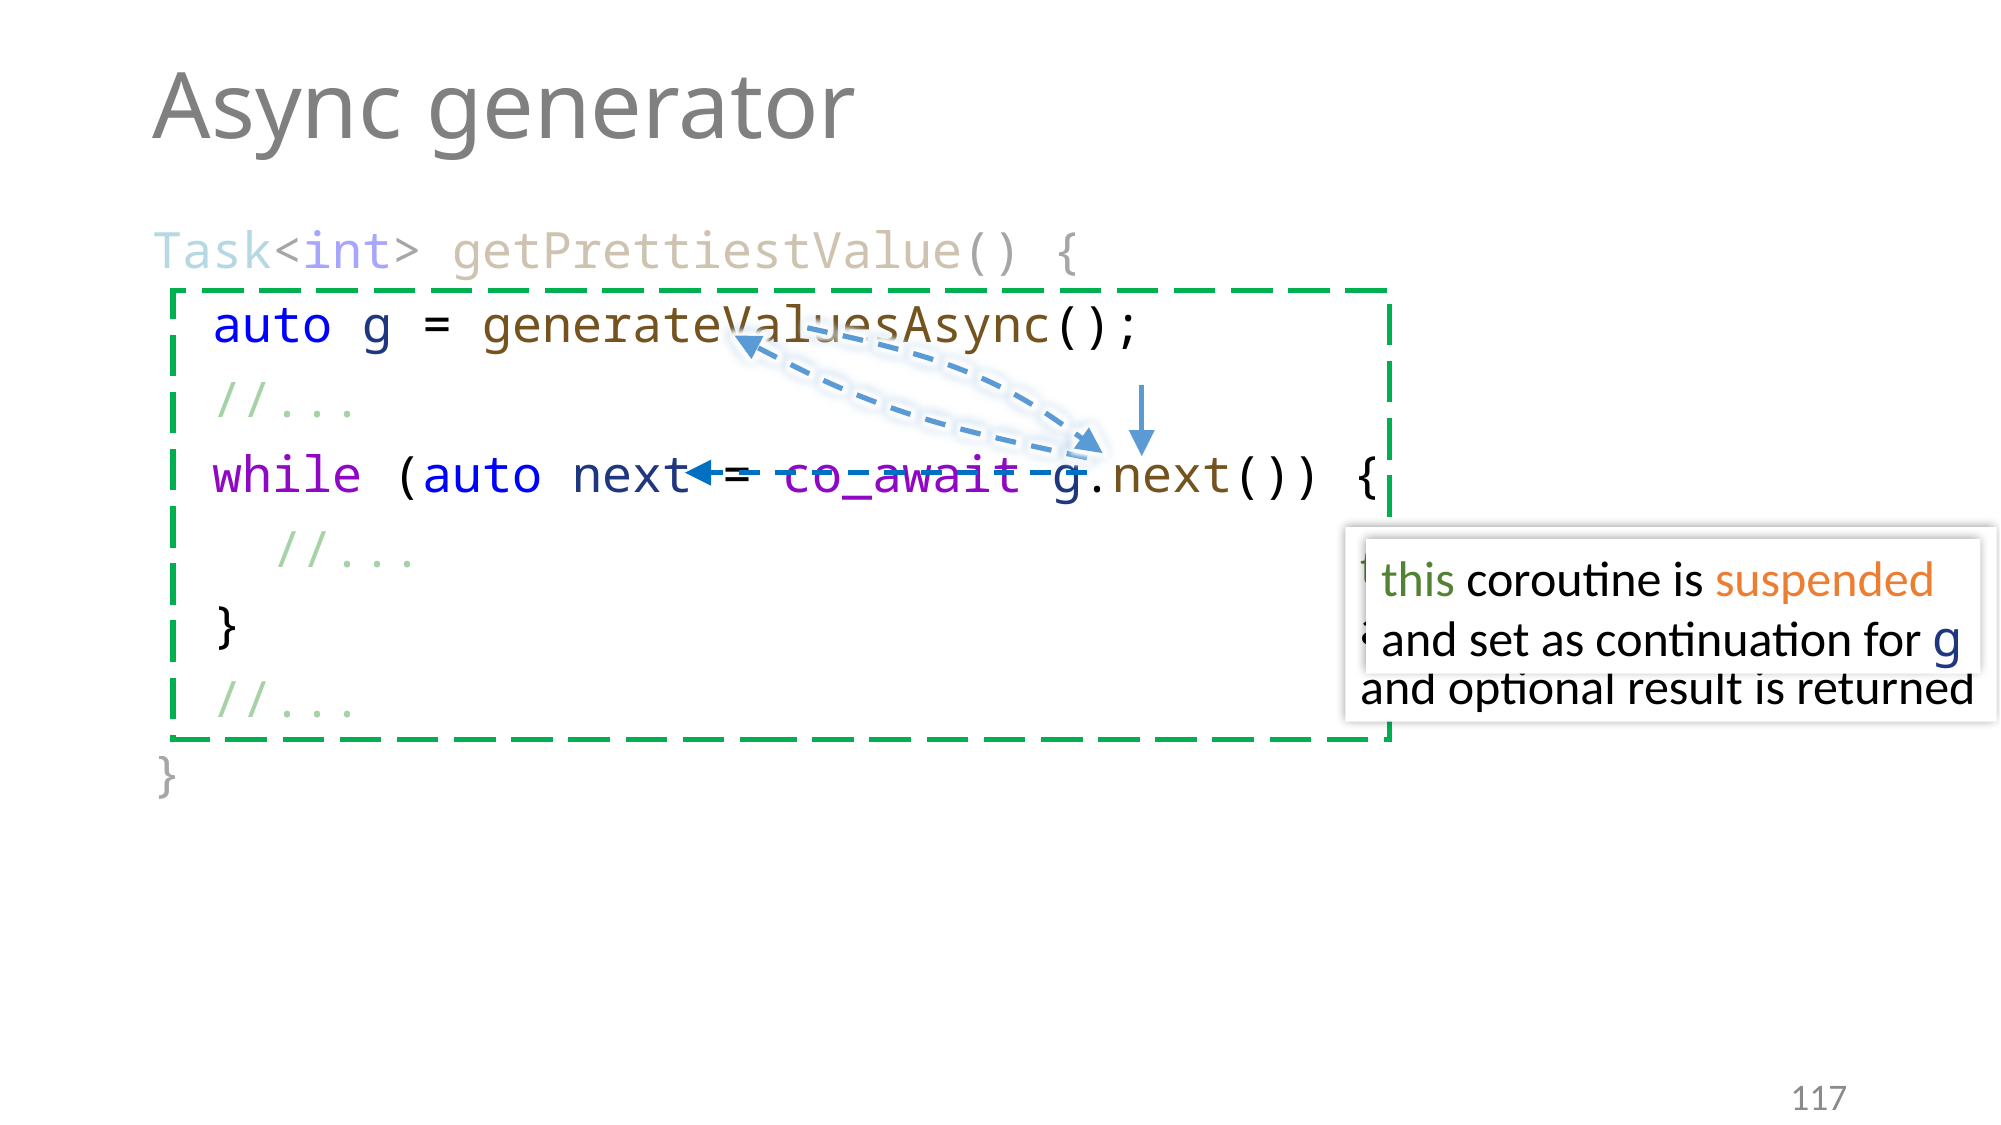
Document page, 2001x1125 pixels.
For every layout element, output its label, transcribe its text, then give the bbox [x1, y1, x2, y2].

text_box [734, 335, 1070, 456]
text_box [172, 290, 1391, 741]
slide_number 117 [1412, 1065, 1863, 1125]
text_box [807, 326, 1103, 454]
title Async generator [137, 0, 1863, 217]
text_box this coroutine is resumed as a continuation of g and optional result is returned [1345, 527, 1997, 722]
list Task<int> getPrettiestValue() { auto g = generateValuesAsync(); //... while (auto next = co_await g.next()) { //... } //... } [137, 217, 1863, 1066]
text_box this coroutine is suspended and set as continuation for g [1366, 538, 1981, 674]
